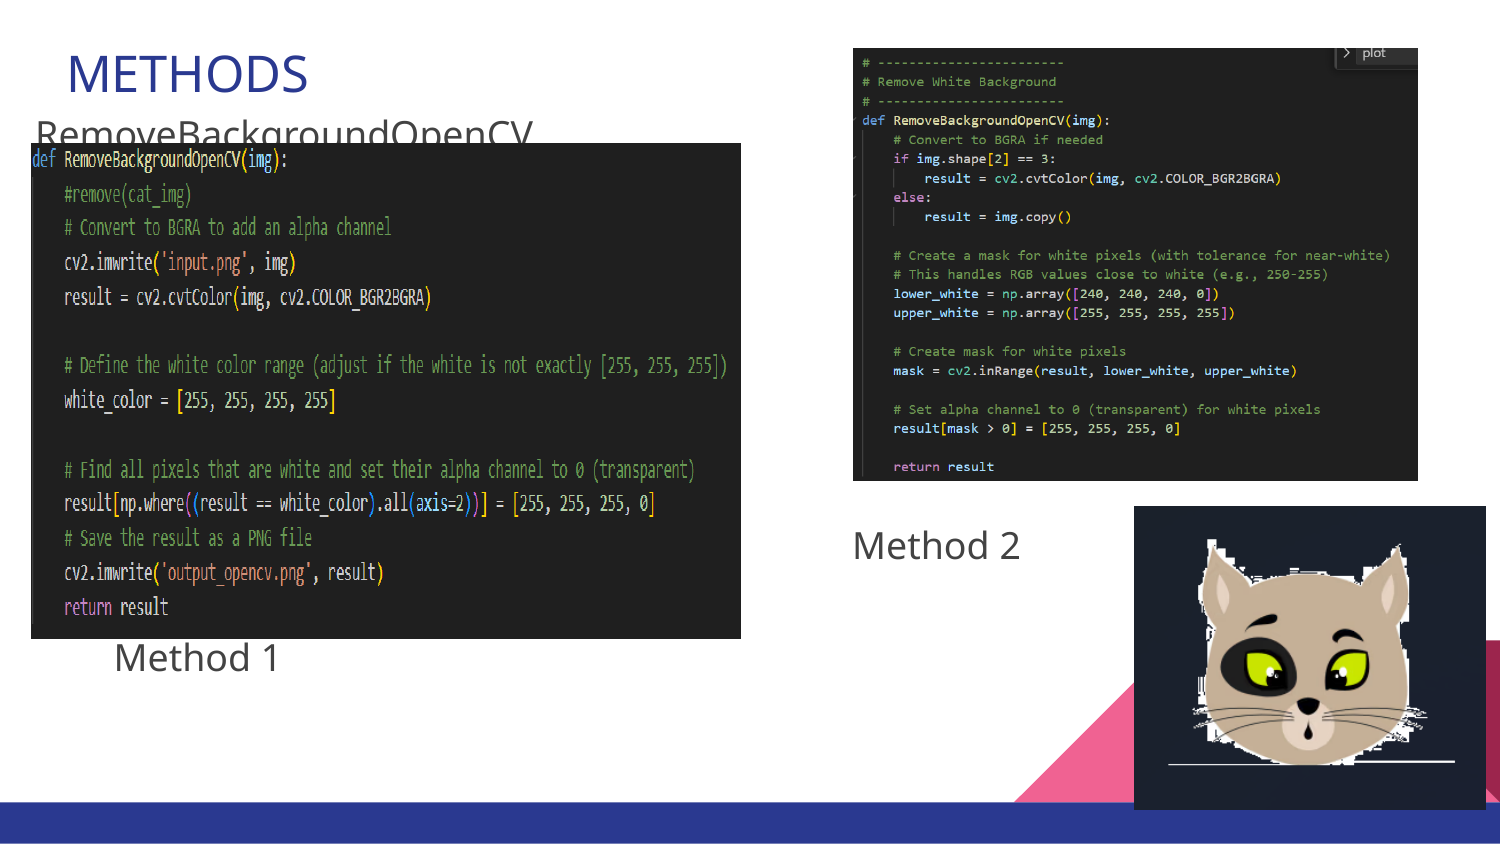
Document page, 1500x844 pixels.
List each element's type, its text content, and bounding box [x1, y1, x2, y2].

title METHODS [51, 23, 1449, 124]
text_box Method 2 [837, 506, 1132, 558]
picture [1134, 506, 1486, 811]
picture [31, 143, 742, 639]
picture [852, 48, 1419, 481]
list RemoveBackgroundOpenCV [20, 85, 1418, 758]
